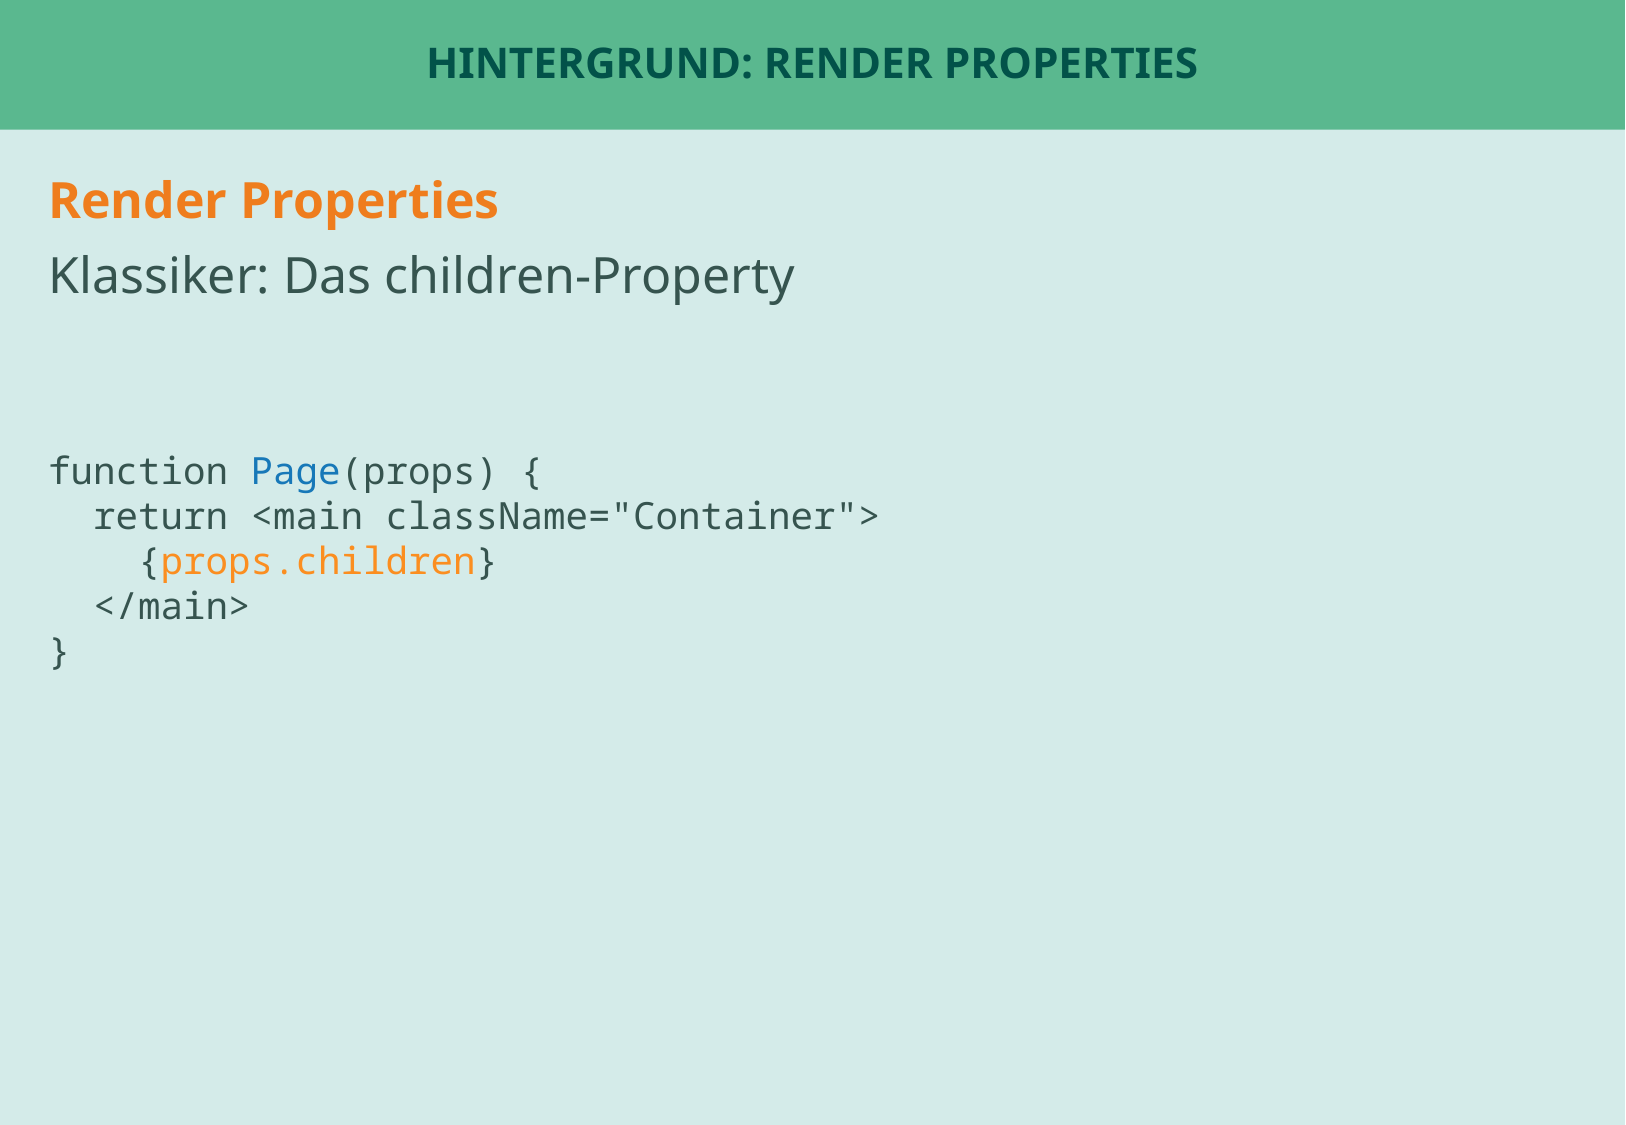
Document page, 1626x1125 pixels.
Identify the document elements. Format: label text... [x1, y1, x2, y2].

text_box function Page(props) { return <main className="Container"> {props.children} </main> } [33, 439, 1532, 680]
title Hintergrund: Render Properties [0, 0, 1625, 130]
list Render Properties Klassiker: Das children-Property [33, 168, 1592, 1043]
